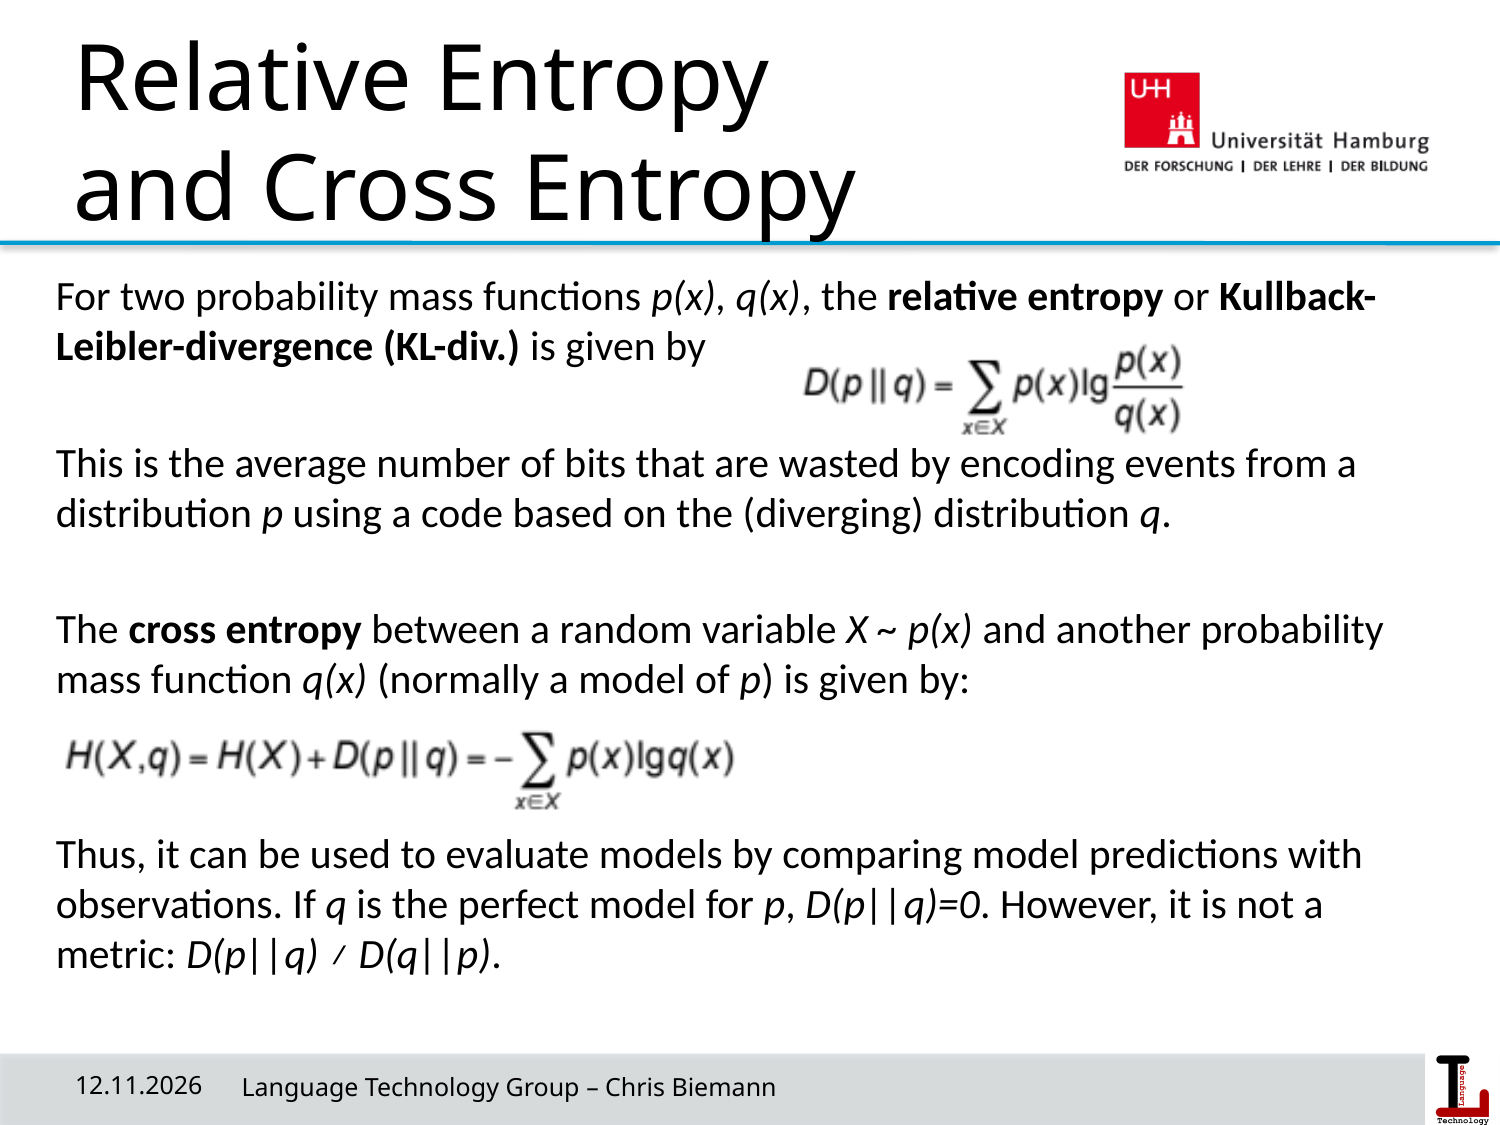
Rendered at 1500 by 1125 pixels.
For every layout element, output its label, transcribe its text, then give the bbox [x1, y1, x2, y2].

text_box Language Technology Group – Chris Biemann [235, 1056, 978, 1117]
list For two probability mass functions p(x), q(x), the relative entropy or Kullback-Leibler-divergence (KL-div.) is given by This is the average number of bits that are wasted by encoding events from a distribution p using a code based on the (diverging) distribution q. The cross entropy between a random variable X ~ p(x) and another probability mass function q(x) (normally a model of p) is given by: Thus, it can be used to evaluate models by comparing model predictions with observations. If q is the perfect model for p, D(p||q)=0. However, it is not a metric: D(p||q) ≠ D(q||p). [41, 261, 1459, 1047]
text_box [62, 724, 736, 813]
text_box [799, 330, 1188, 438]
title Relative Entropy and Cross Entropy [58, 11, 1187, 149]
text_box 24/04/19 [74, 1056, 224, 1117]
picture [1425, 1052, 1500, 1125]
